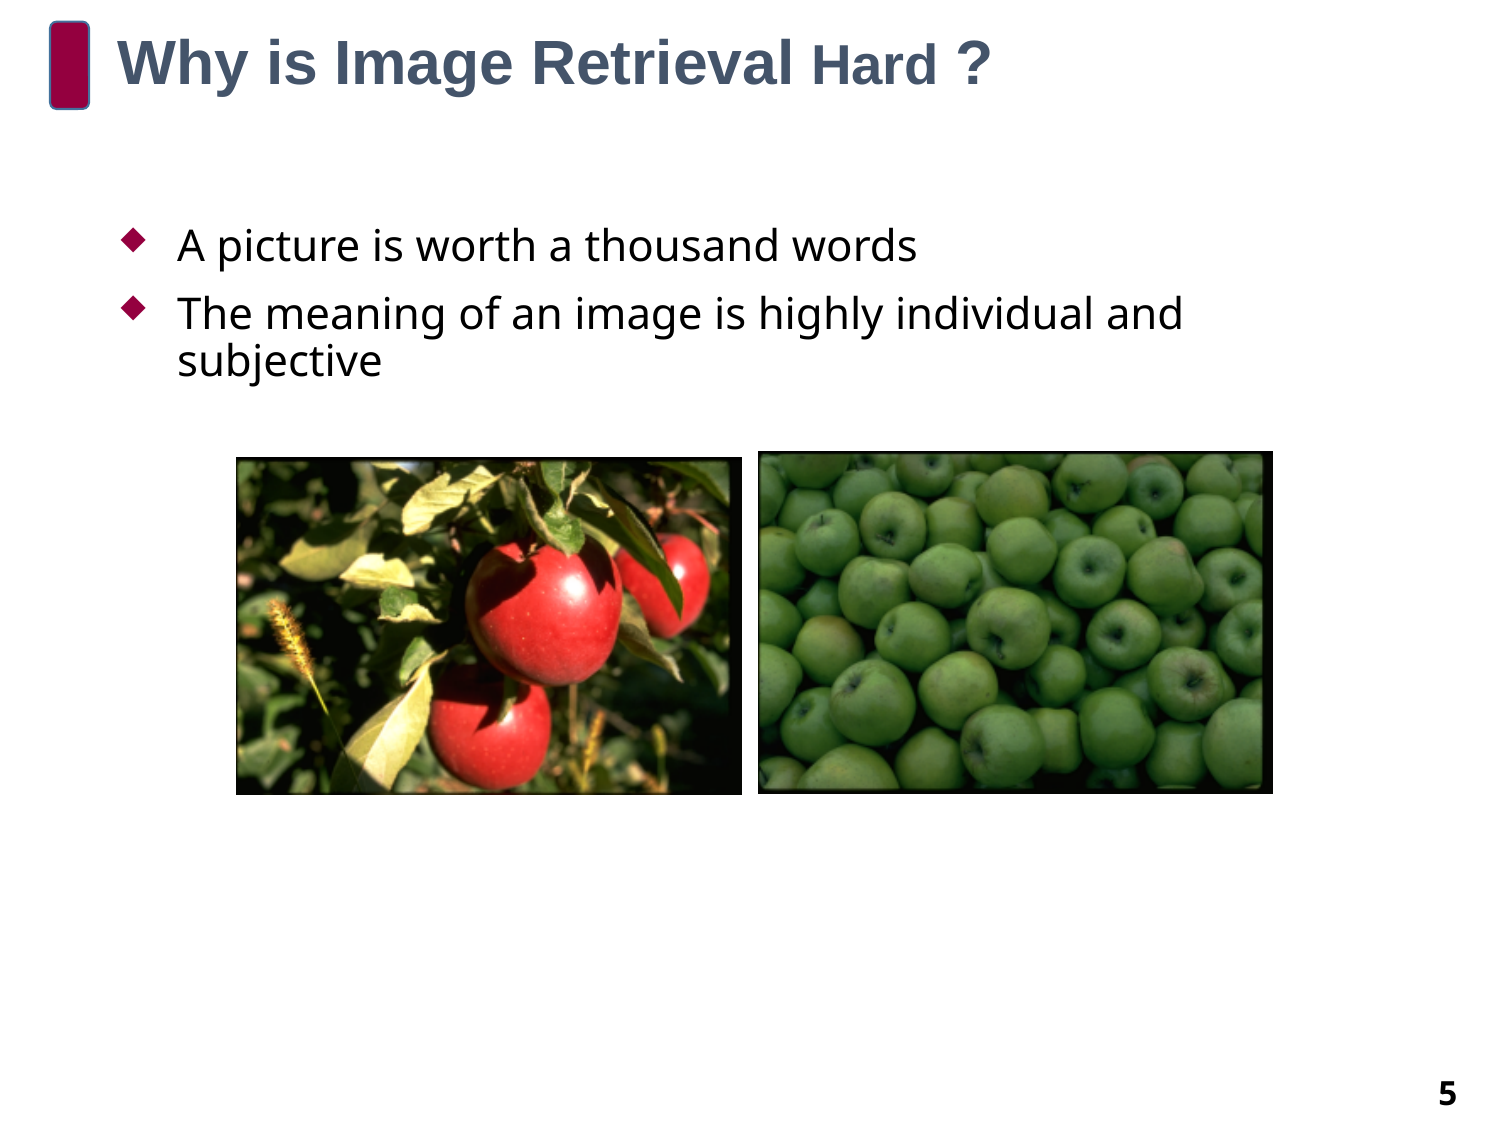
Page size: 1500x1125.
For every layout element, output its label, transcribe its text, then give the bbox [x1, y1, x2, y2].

slide_number 5 [1384, 1065, 1500, 1125]
list A picture is worth a thousand words The meaning of an image is highly individual and subjective [103, 216, 1397, 930]
title Why is Image Retrieval Hard ? [103, 23, 1397, 111]
picture [236, 457, 742, 795]
picture [758, 451, 1273, 795]
